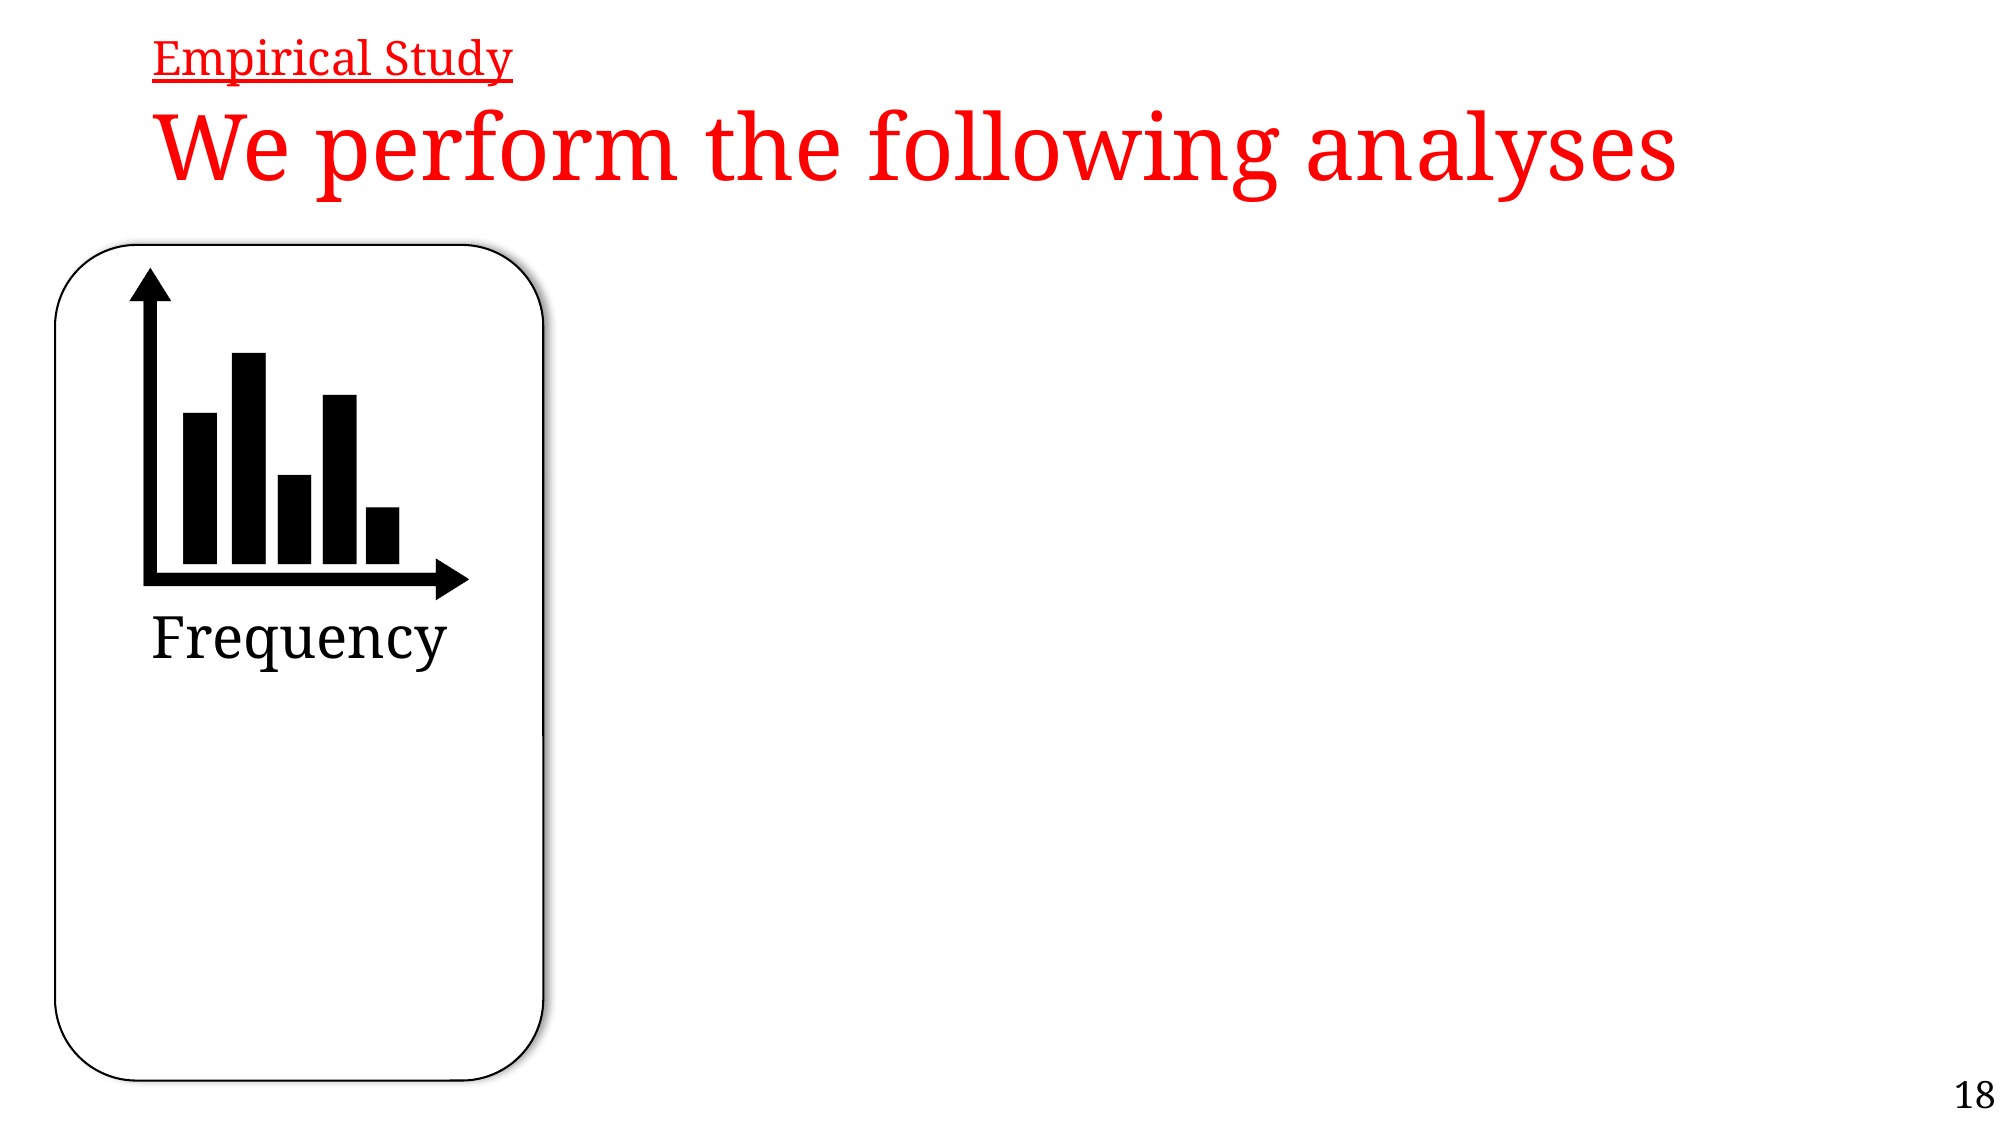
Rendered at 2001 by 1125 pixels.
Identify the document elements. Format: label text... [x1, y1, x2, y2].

text_box [54, 243, 545, 1082]
list Empirical Study [137, 27, 1863, 94]
text_box 18 [1939, 1063, 2000, 1124]
picture [129, 264, 469, 604]
title We perform the following analyses [137, 94, 1863, 329]
text_box Frequency [78, 593, 520, 678]
